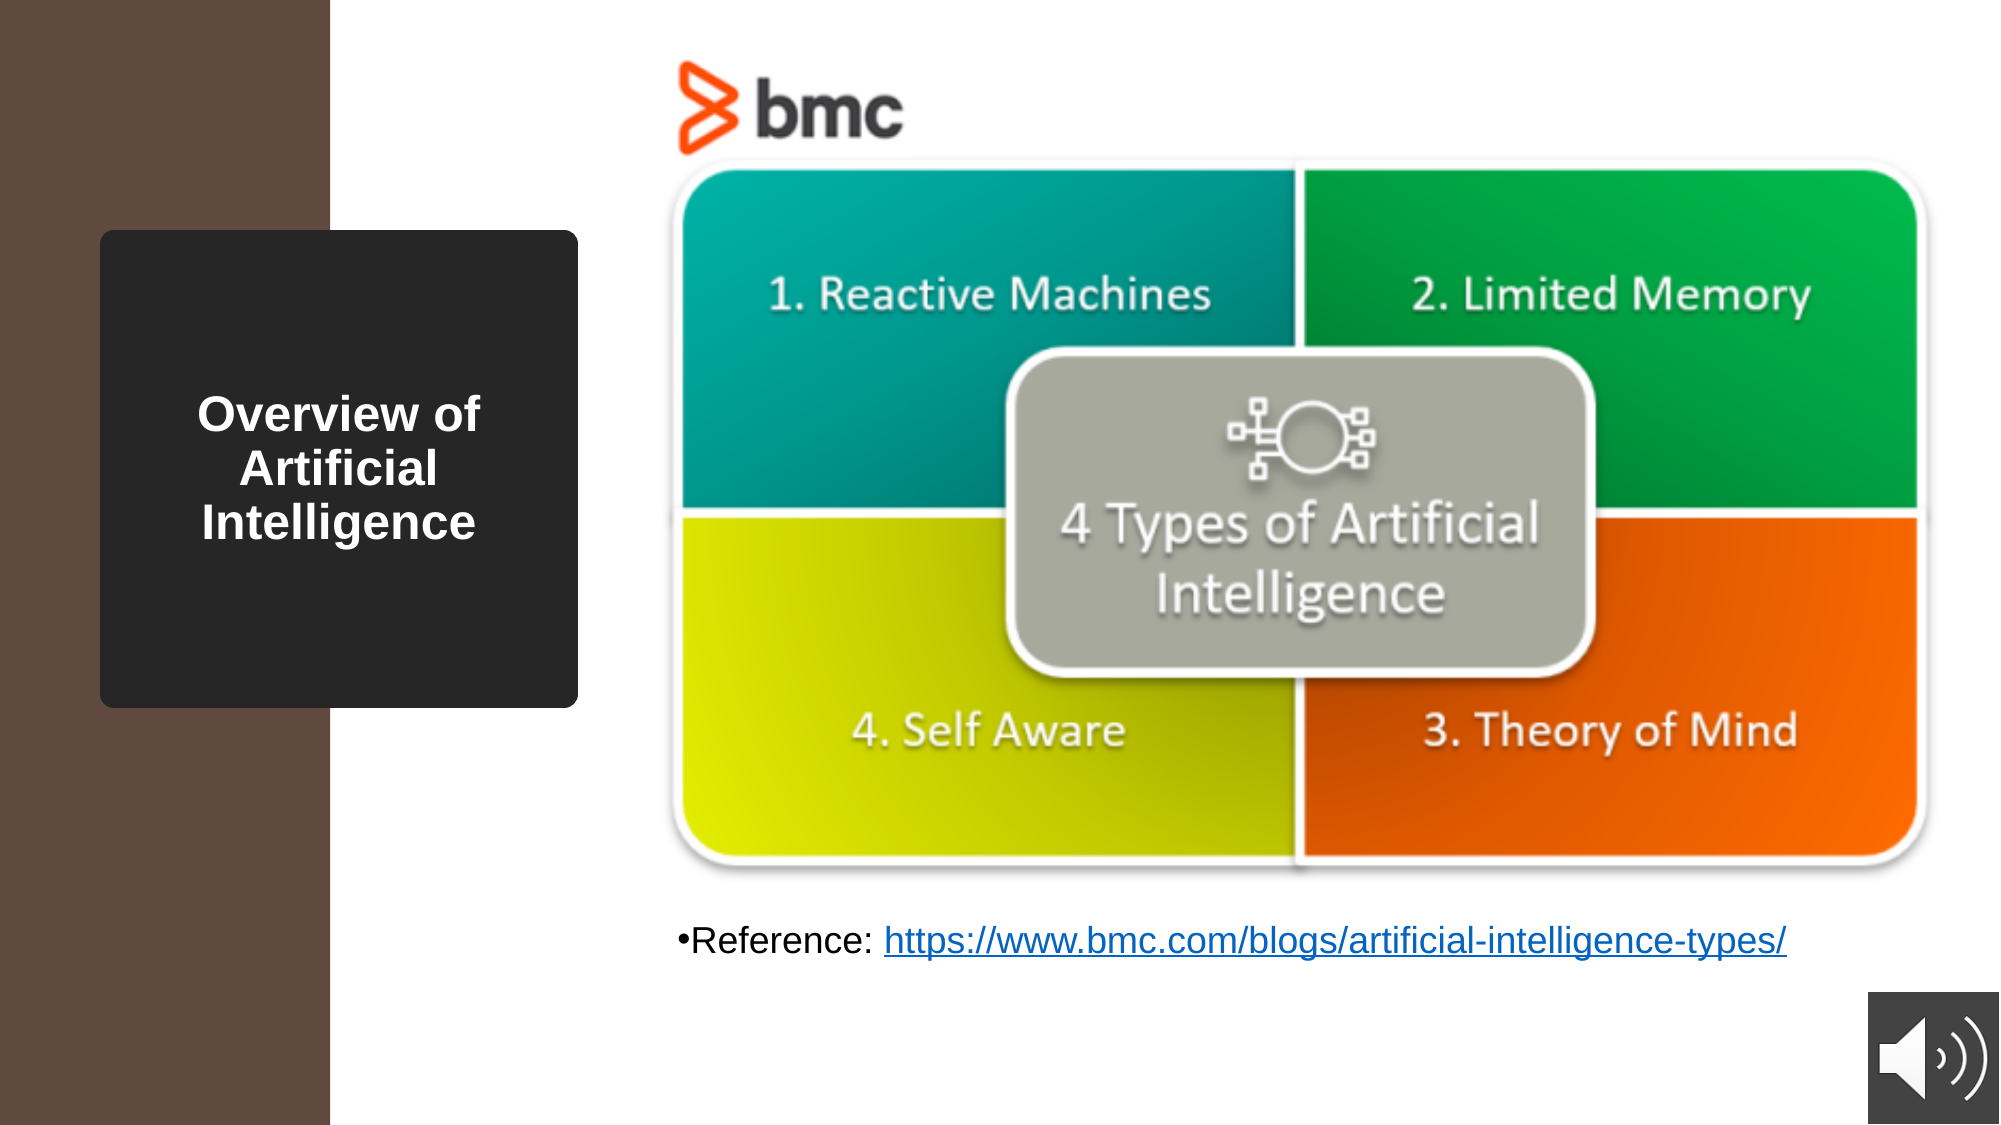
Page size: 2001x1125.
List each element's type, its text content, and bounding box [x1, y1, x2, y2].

title Overview of Artificial Intelligence [113, 243, 564, 694]
text_box Reference: https://www.bmc.com/blogs/artificial-intelligence-types/ [662, 913, 1842, 1125]
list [662, 54, 1939, 883]
text_box [0, 0, 331, 1125]
picture [1866, 991, 2000, 1125]
